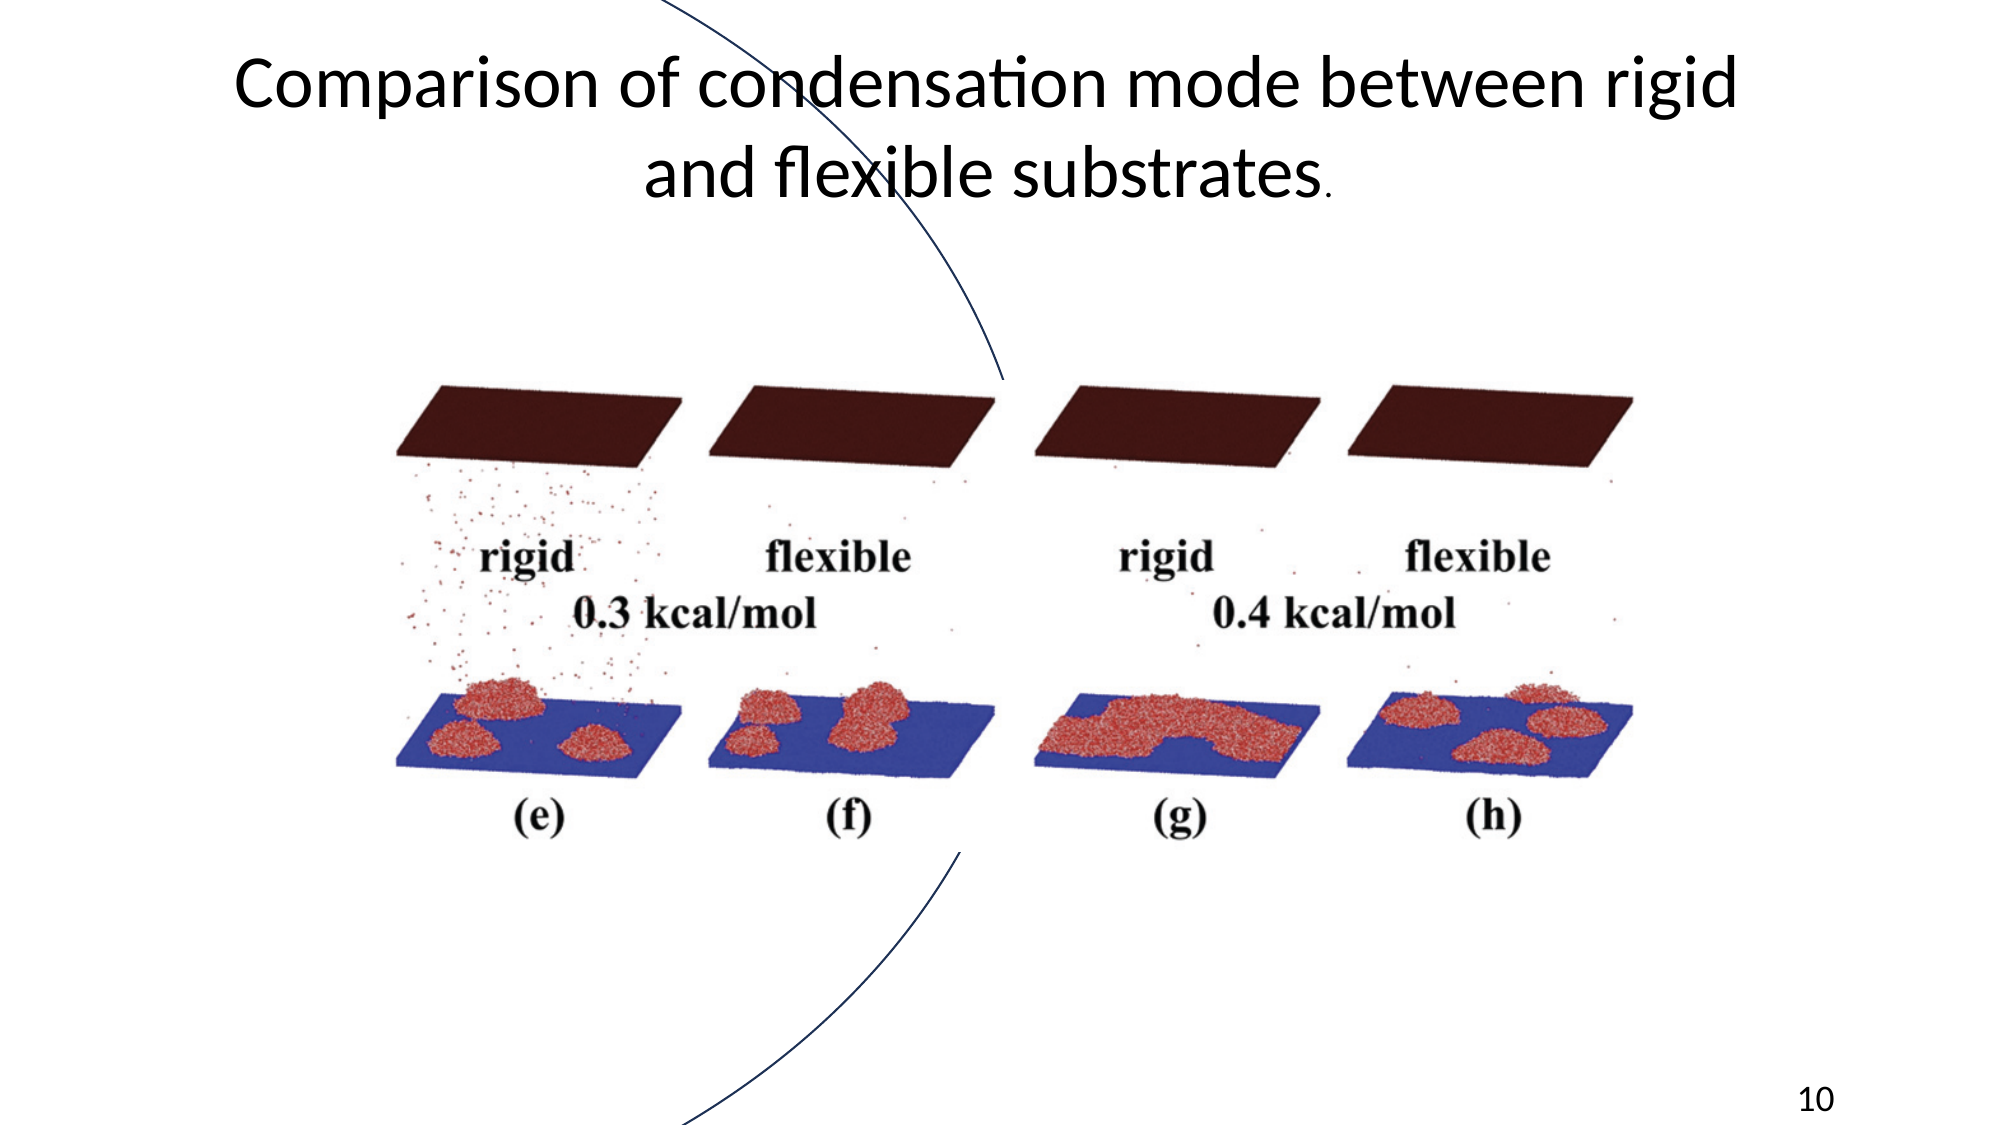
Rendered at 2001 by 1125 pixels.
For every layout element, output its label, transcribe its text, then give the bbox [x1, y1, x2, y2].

text_box Comparison of condensation mode between rigid and flexible substrates. [220, 24, 1757, 265]
text_box 10 [1781, 1066, 1850, 1125]
text_box [0, 0, 1005, 1125]
picture [390, 380, 1641, 852]
